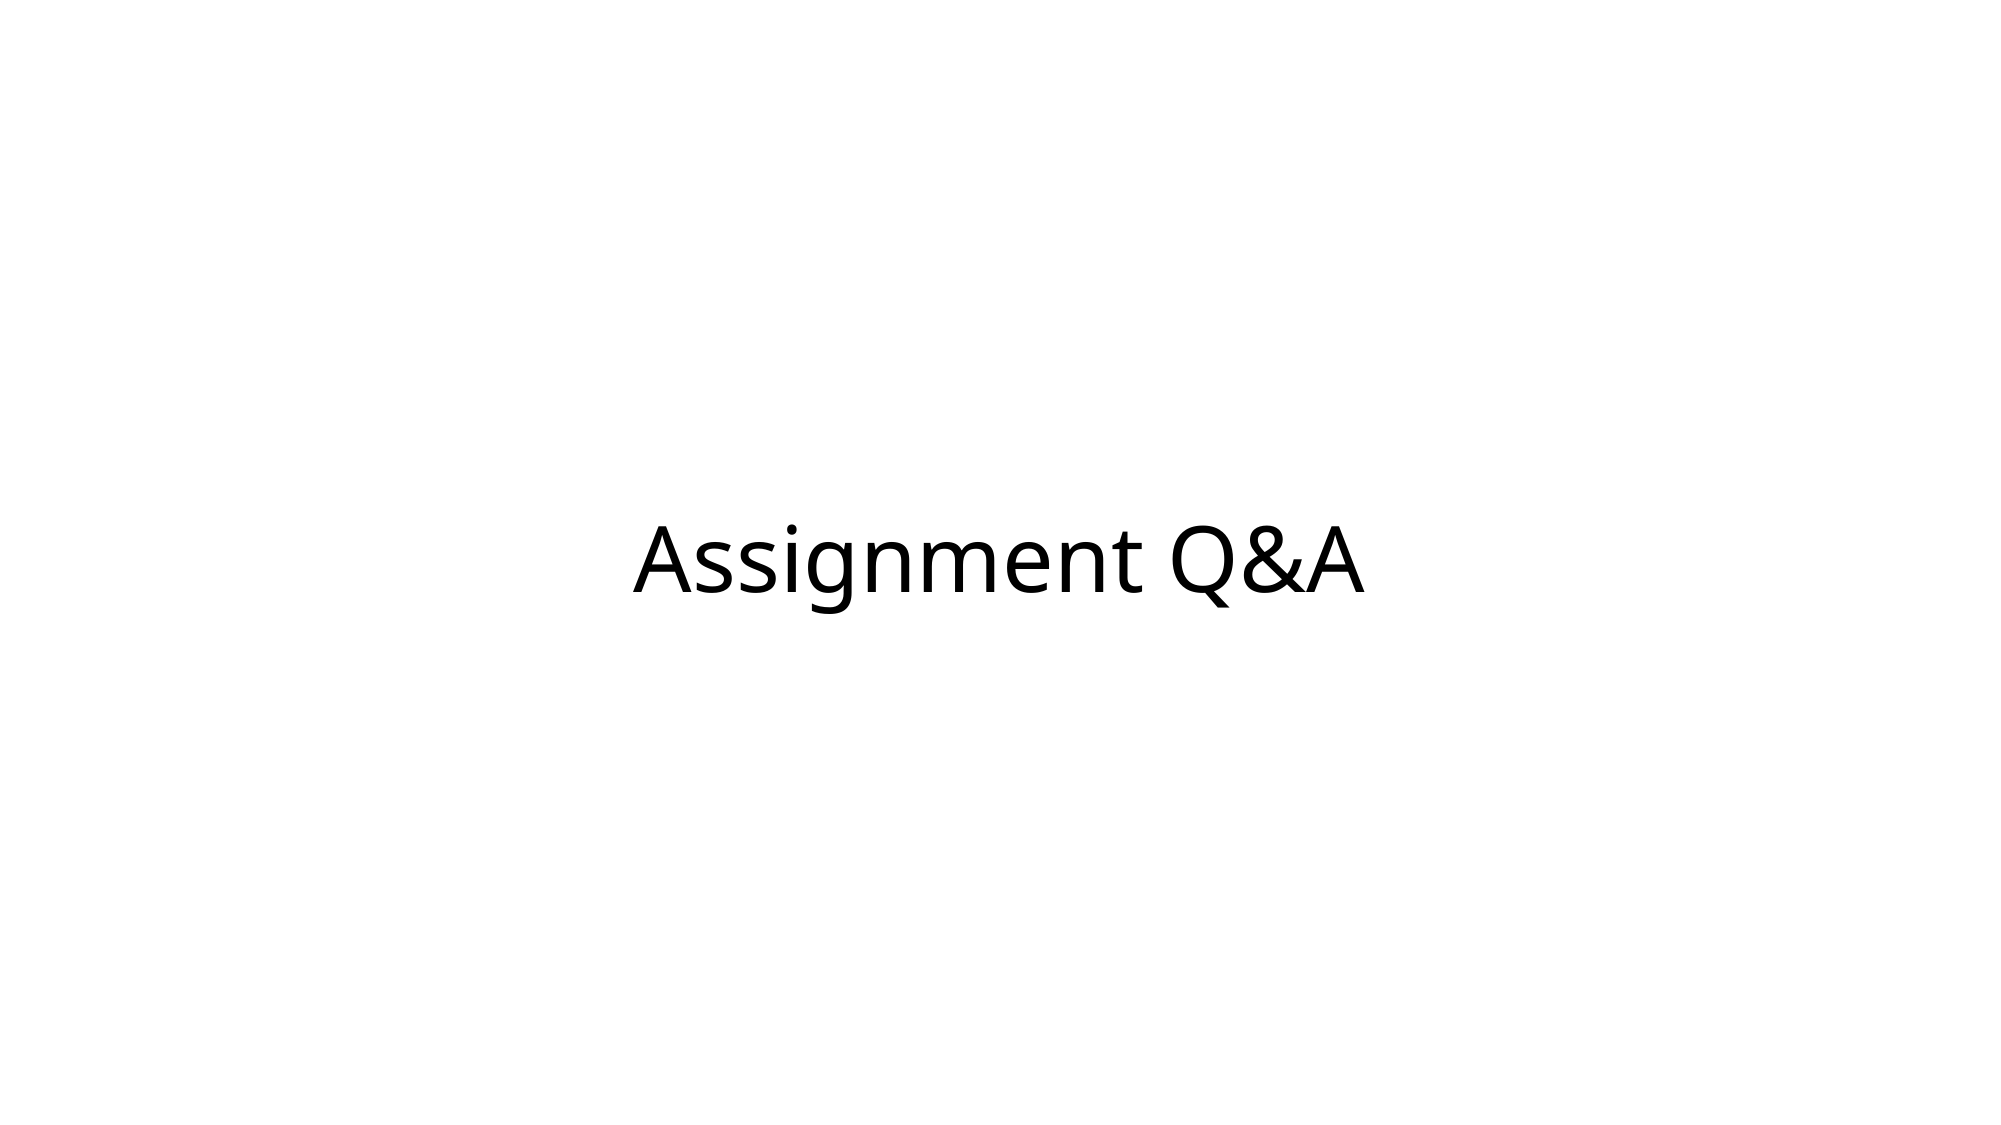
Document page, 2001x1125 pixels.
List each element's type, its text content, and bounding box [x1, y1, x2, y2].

title Assignment Q&A [249, 500, 1750, 625]
